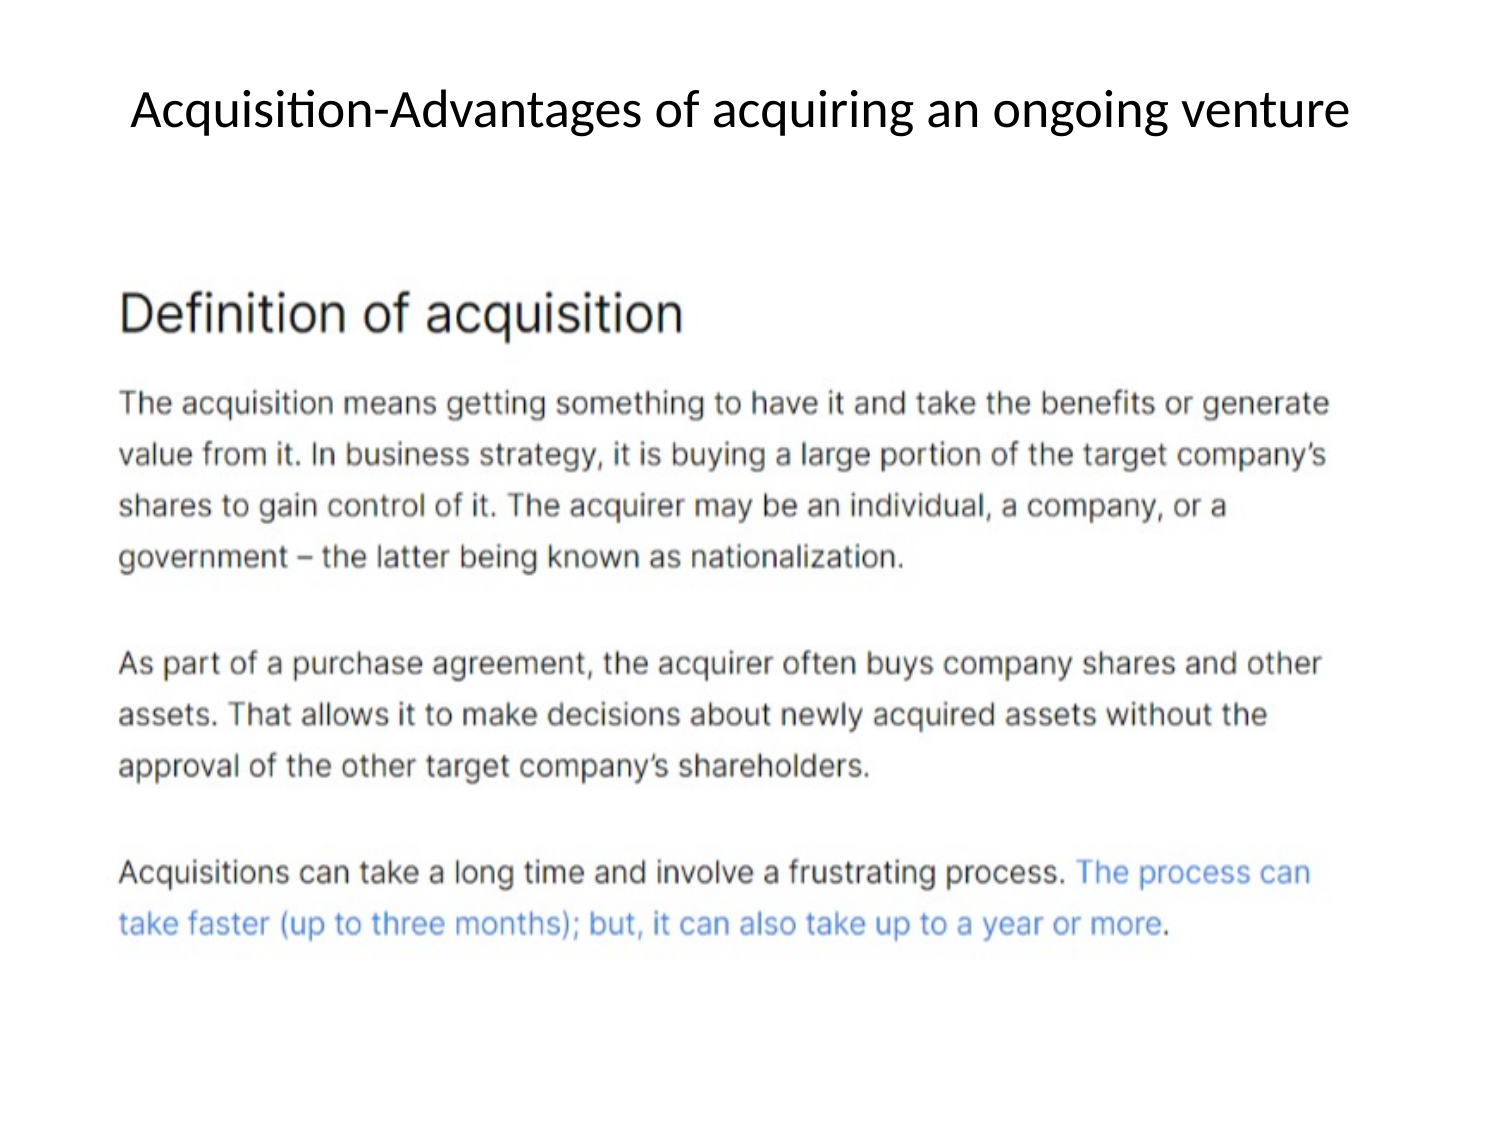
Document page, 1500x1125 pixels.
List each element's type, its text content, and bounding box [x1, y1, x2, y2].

title Acquisition-Advantages of acquiring an ongoing venture [75, 45, 1425, 233]
picture [37, 249, 1401, 976]
